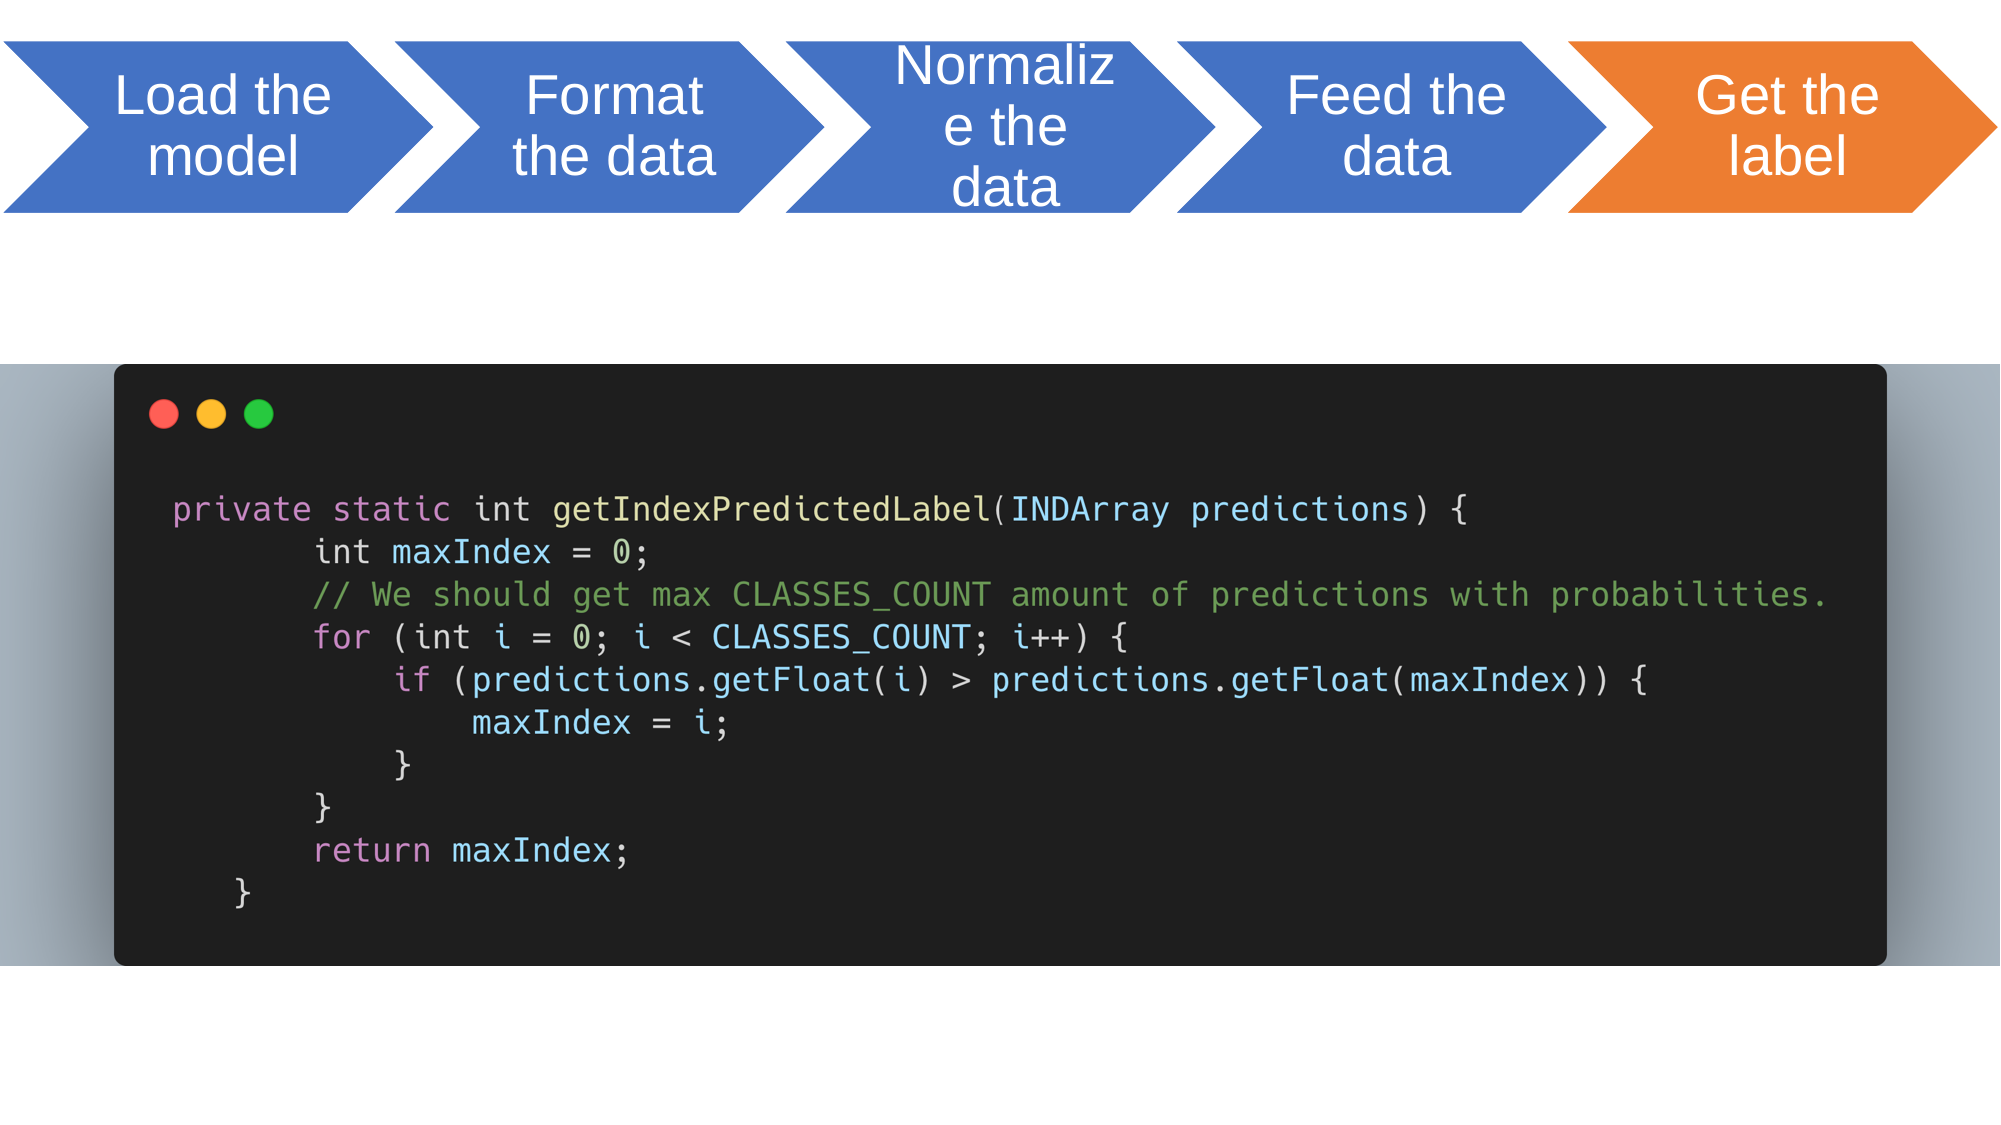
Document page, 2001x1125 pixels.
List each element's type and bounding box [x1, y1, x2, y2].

picture [0, 364, 2000, 967]
text_box [0, 0, 2000, 255]
